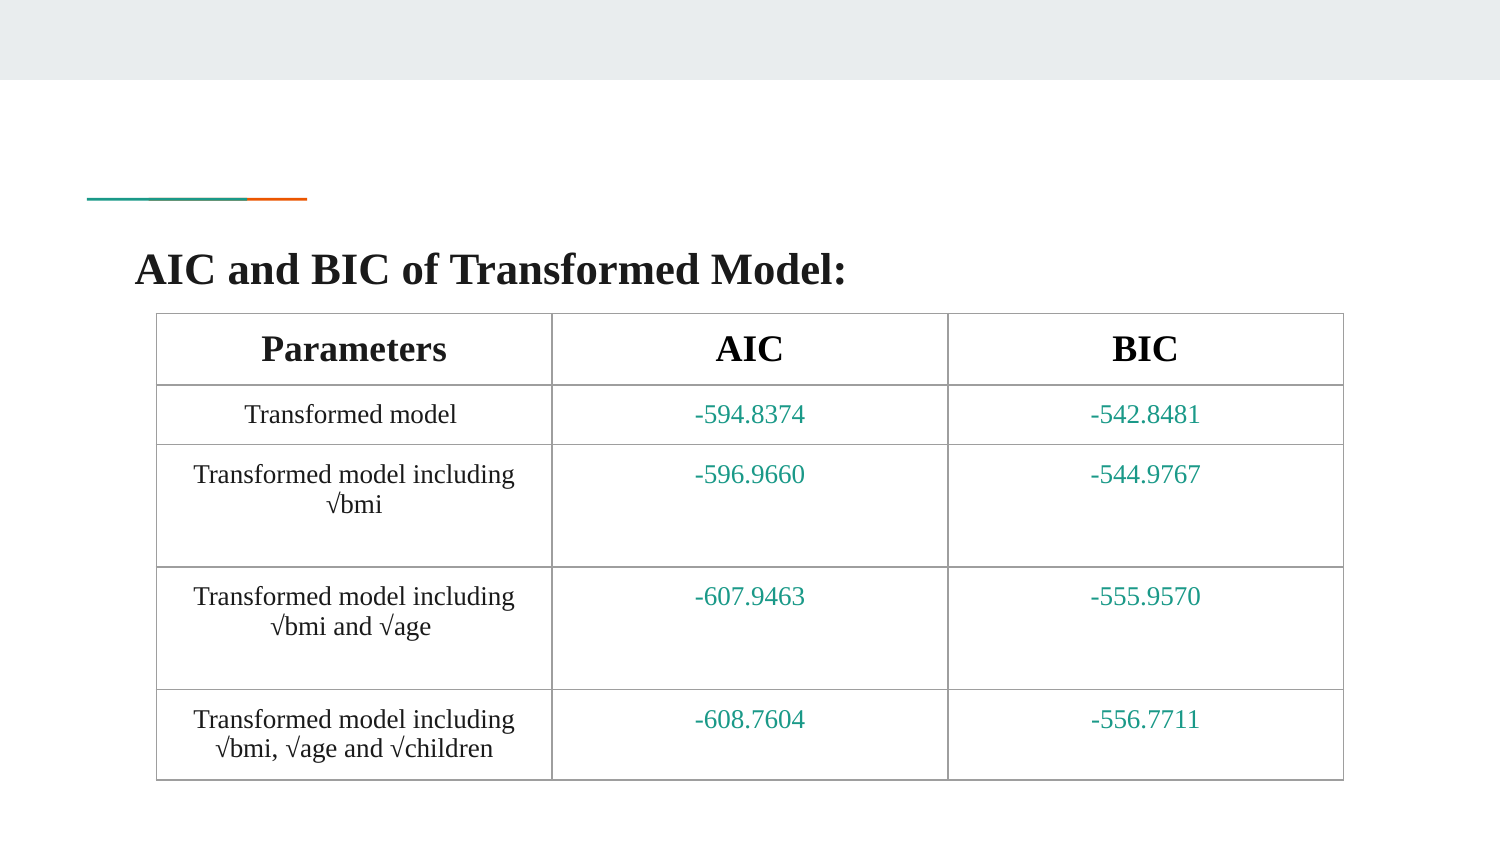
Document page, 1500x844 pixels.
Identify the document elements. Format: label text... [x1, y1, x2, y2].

table_header BIC [949, 314, 1343, 384]
table_header Parameters [157, 314, 551, 384]
table_cell -556.7711 [949, 690, 1343, 779]
table_cell Transformed model including √bmi, √age and √children [157, 690, 551, 779]
table_cell -594.8374 [553, 386, 947, 444]
table_cell -544.9767 [949, 445, 1343, 566]
table_cell Transformed model [157, 386, 551, 444]
table_cell Transformed model including √bmi and √age [157, 568, 551, 689]
table_header AIC [553, 314, 947, 384]
table_cell -542.8481 [949, 386, 1343, 444]
table_cell Transformed model including √bmi [157, 445, 551, 566]
table_cell -596.9660 [553, 445, 947, 566]
title AIC and BIC of Transformed Model: [119, 216, 1381, 305]
table_cell -607.9463 [553, 568, 947, 689]
table_cell -608.7604 [553, 690, 947, 779]
table_cell -555.9570 [949, 568, 1343, 689]
